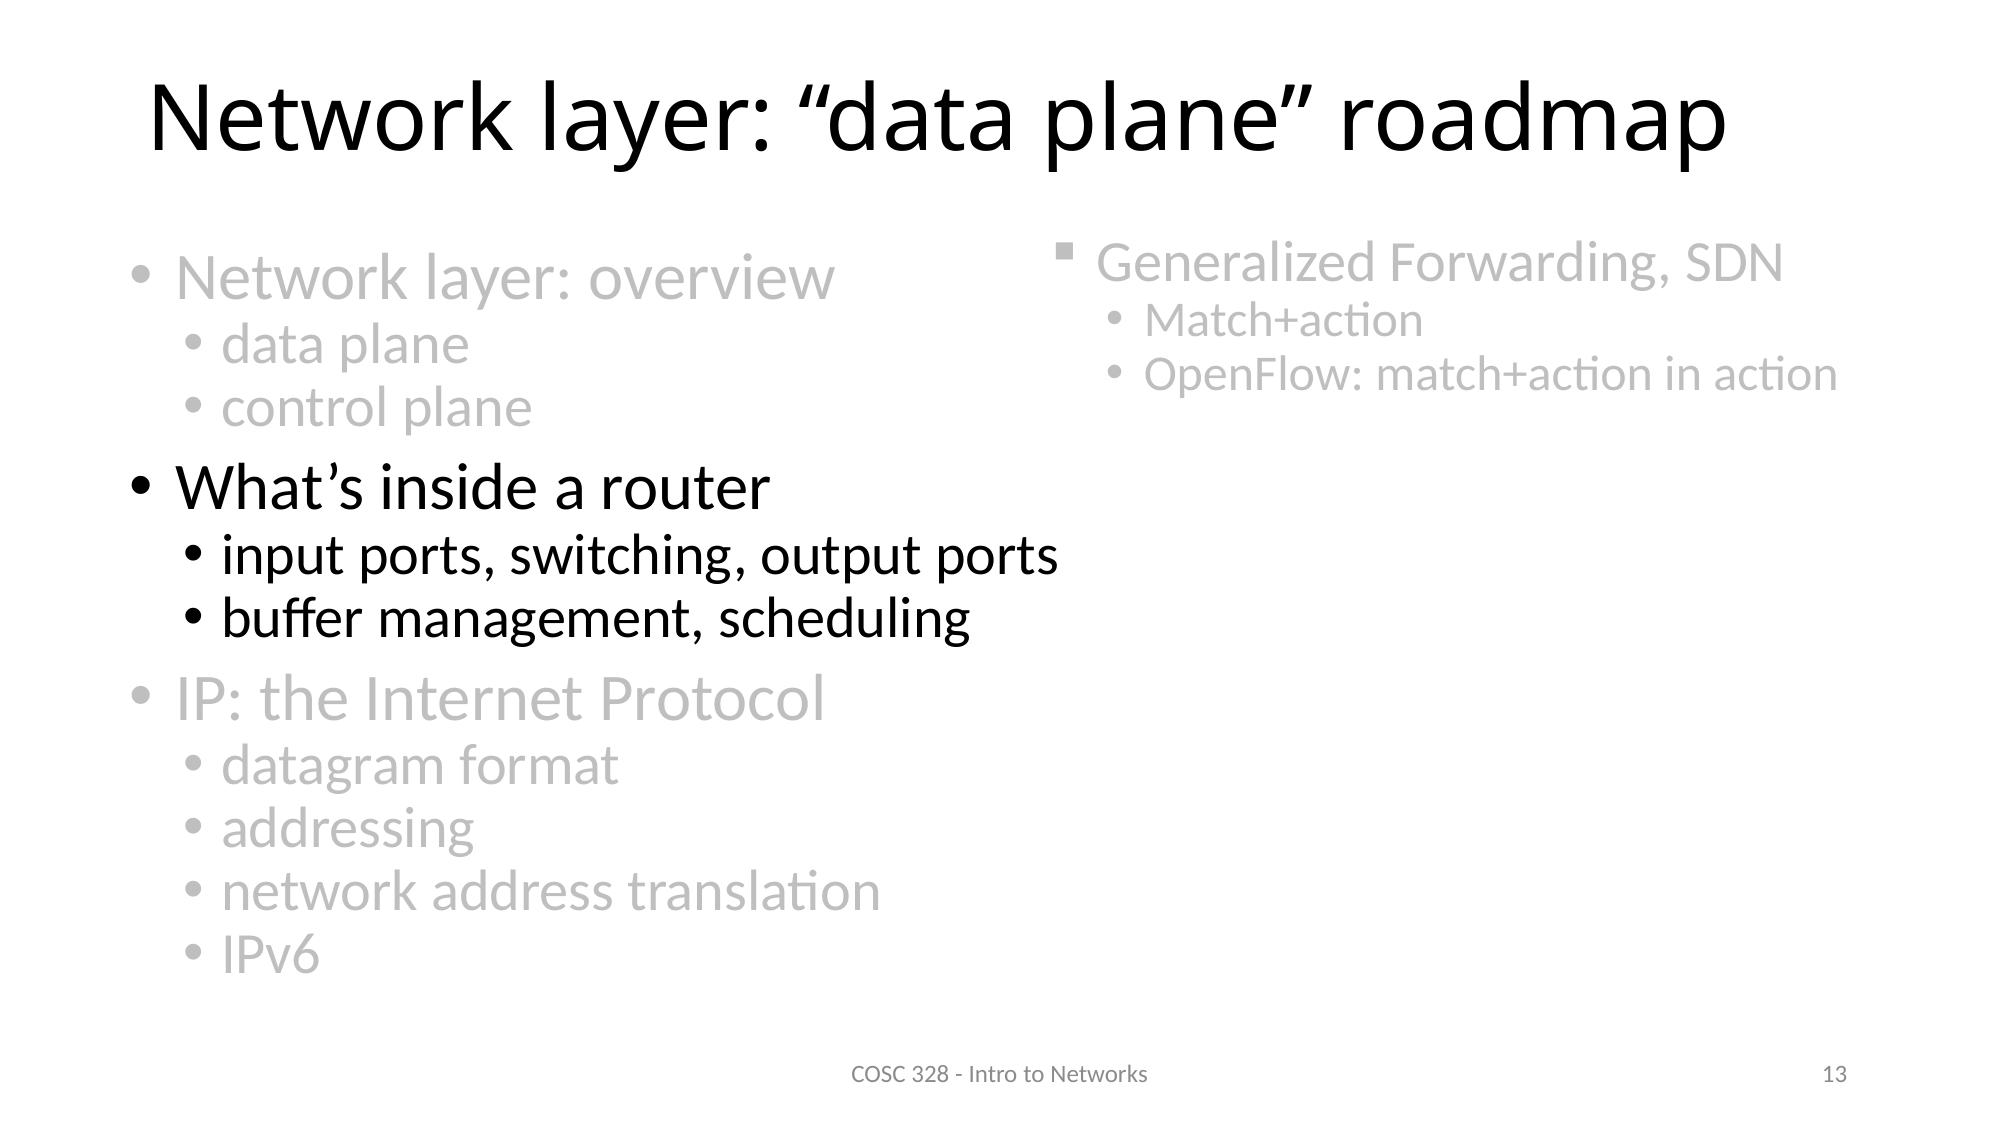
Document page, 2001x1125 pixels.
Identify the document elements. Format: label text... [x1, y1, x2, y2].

text_box Generalized Forwarding, SDN Match+action OpenFlow: match+action in action [1014, 223, 2000, 542]
footer COSC 328 - Intro to Networks [662, 1042, 1338, 1103]
title Network layer: “data plane” roadmap [131, 47, 1856, 195]
list Network layer: overview data plane control plane What’s inside a router input ports, switching, output ports buffer management, scheduling IP: the Internet Protocol datagram format addressing network address translation IPv6 [93, 234, 1180, 1055]
slide_number 13 [1412, 1042, 1863, 1103]
